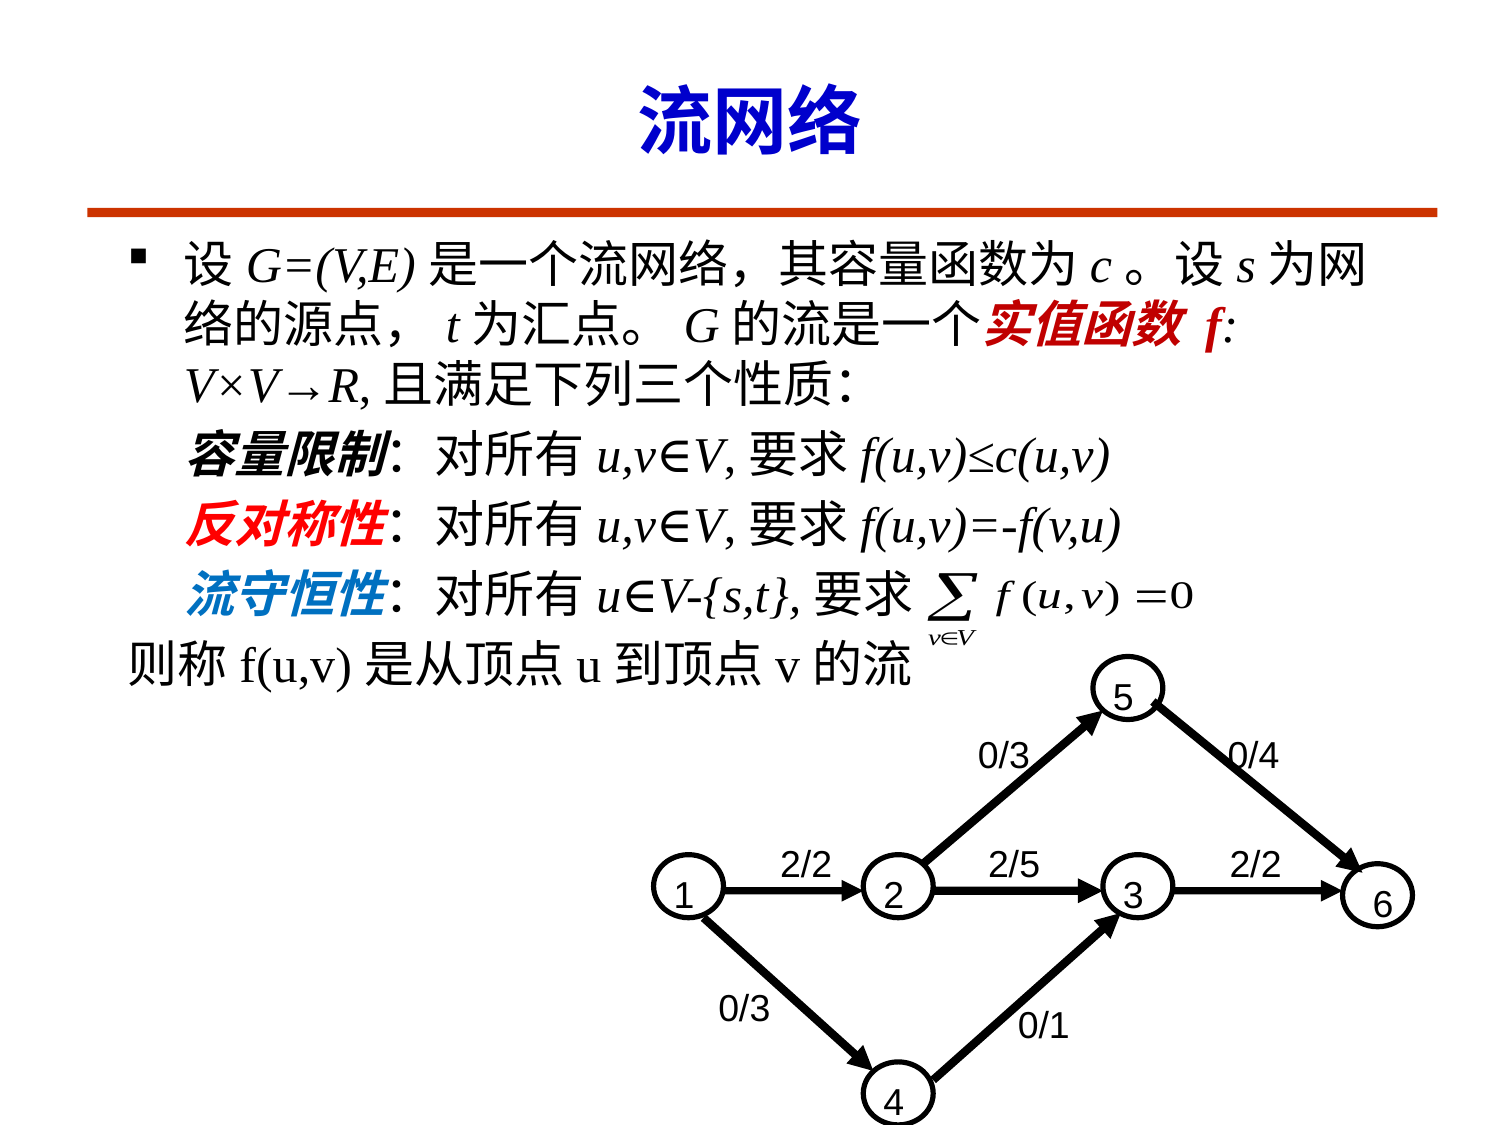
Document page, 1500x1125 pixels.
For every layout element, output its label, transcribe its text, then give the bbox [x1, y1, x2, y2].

title 流网络 [112, 37, 1388, 200]
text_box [653, 656, 1413, 1125]
list 设G=(V,E)是一个流网络，其容量函数为c。设s为网络的源点，t为汇点。G的流是一个实值函数 f: V×V→R,且满足下列三个性质： 容量限制：对所有u,v∈V,要求f(u,v)≤c(u,v) 反对称性：对所有u,v∈V,要求f(u,v)=-f(v,u) 流守恒性：对所有u∈V-{s,t},要求 则称f(u,v)是从顶点u到顶点v的流 [112, 224, 1388, 1000]
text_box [919, 565, 1204, 654]
